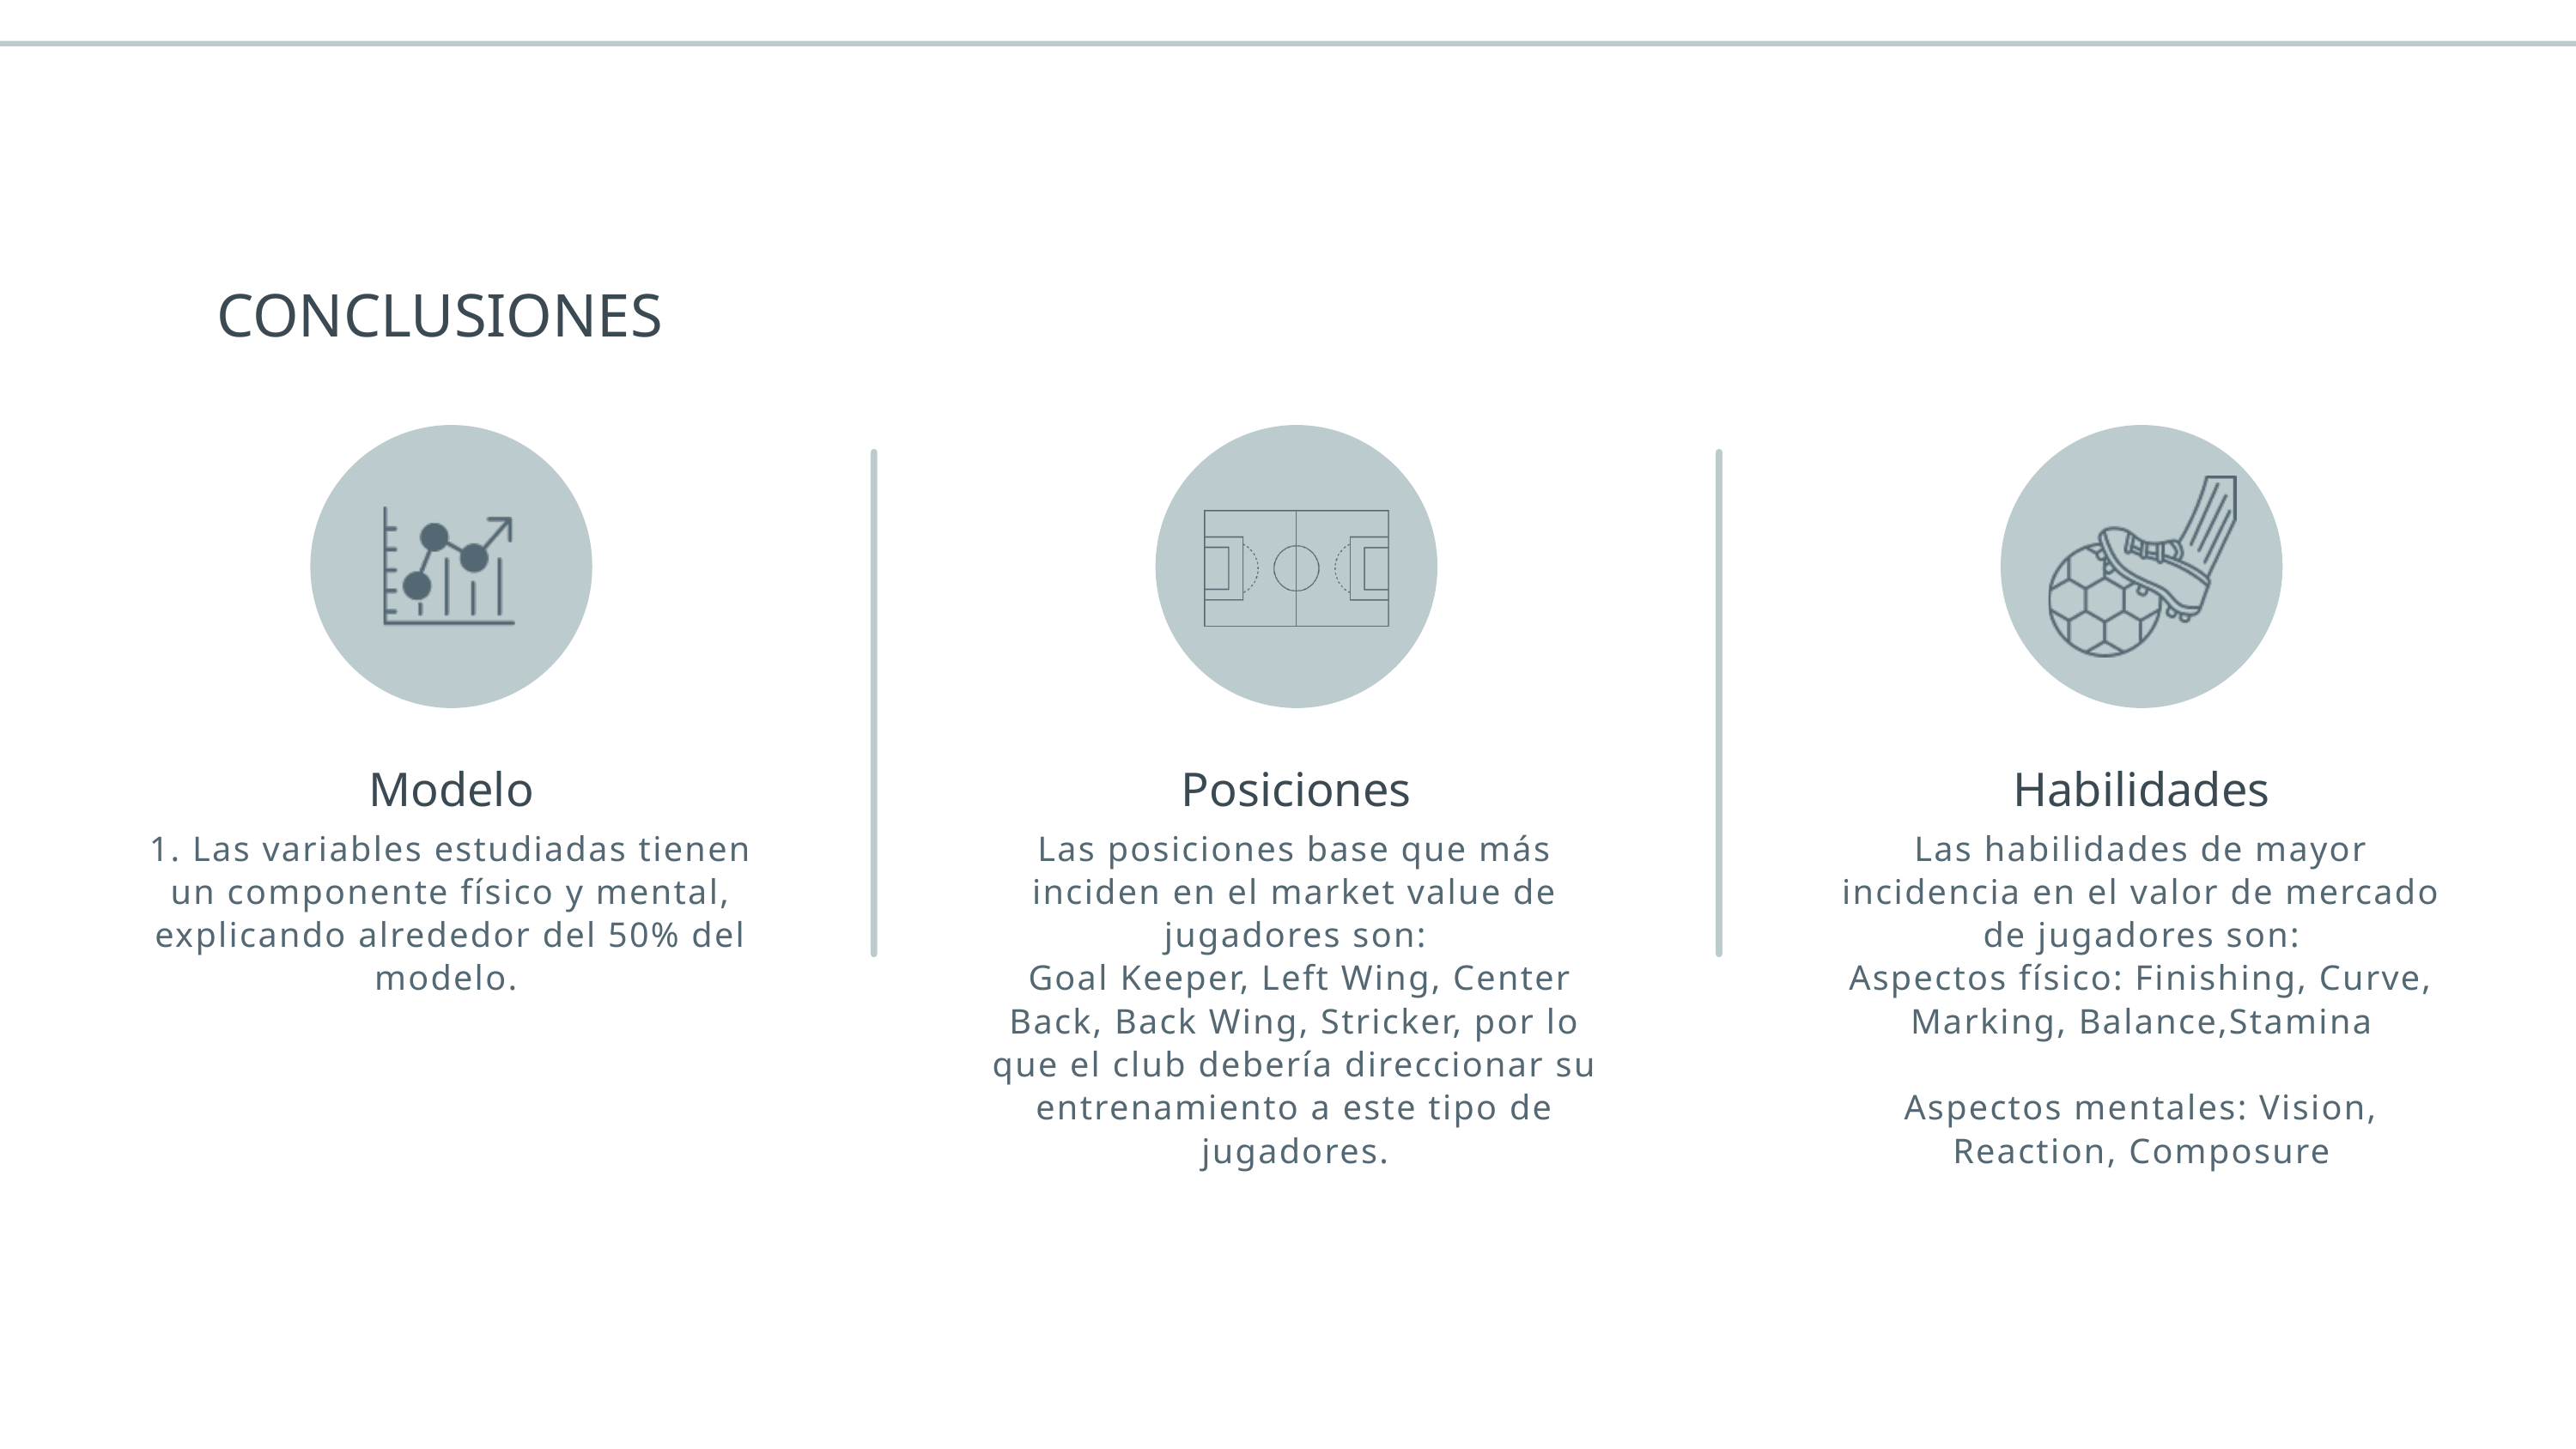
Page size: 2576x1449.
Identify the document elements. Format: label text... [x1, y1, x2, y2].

text_box Modelo [225, 750, 677, 816]
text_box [1154, 424, 1439, 709]
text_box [309, 424, 593, 709]
text_box Habilidades [1916, 750, 2368, 816]
text_box 1. Las variables estudiadas tienen un componente físico y mental, explicando alrededor del 50% del modelo. [144, 824, 758, 997]
text_box Posiciones [1030, 750, 1563, 816]
text_box CONCLUSIONES [216, 265, 1062, 349]
text_box Las habilidades de mayor incidencia en el valor de mercado de jugadores son: Aspectos físico: Finishing, Curve, Marking, Balance,Stamina Aspectos mentales: Vision, Reaction, Composure [1835, 824, 2448, 1257]
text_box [1999, 424, 2284, 709]
text_box Las posiciones base que más inciden en el market value de jugadores son: Goal Keeper, Left Wing, Center Back, Back Wing, Stricker, por lo que el club debería direccionar su entrenamiento a este tipo de jugadores. [988, 824, 1602, 1214]
